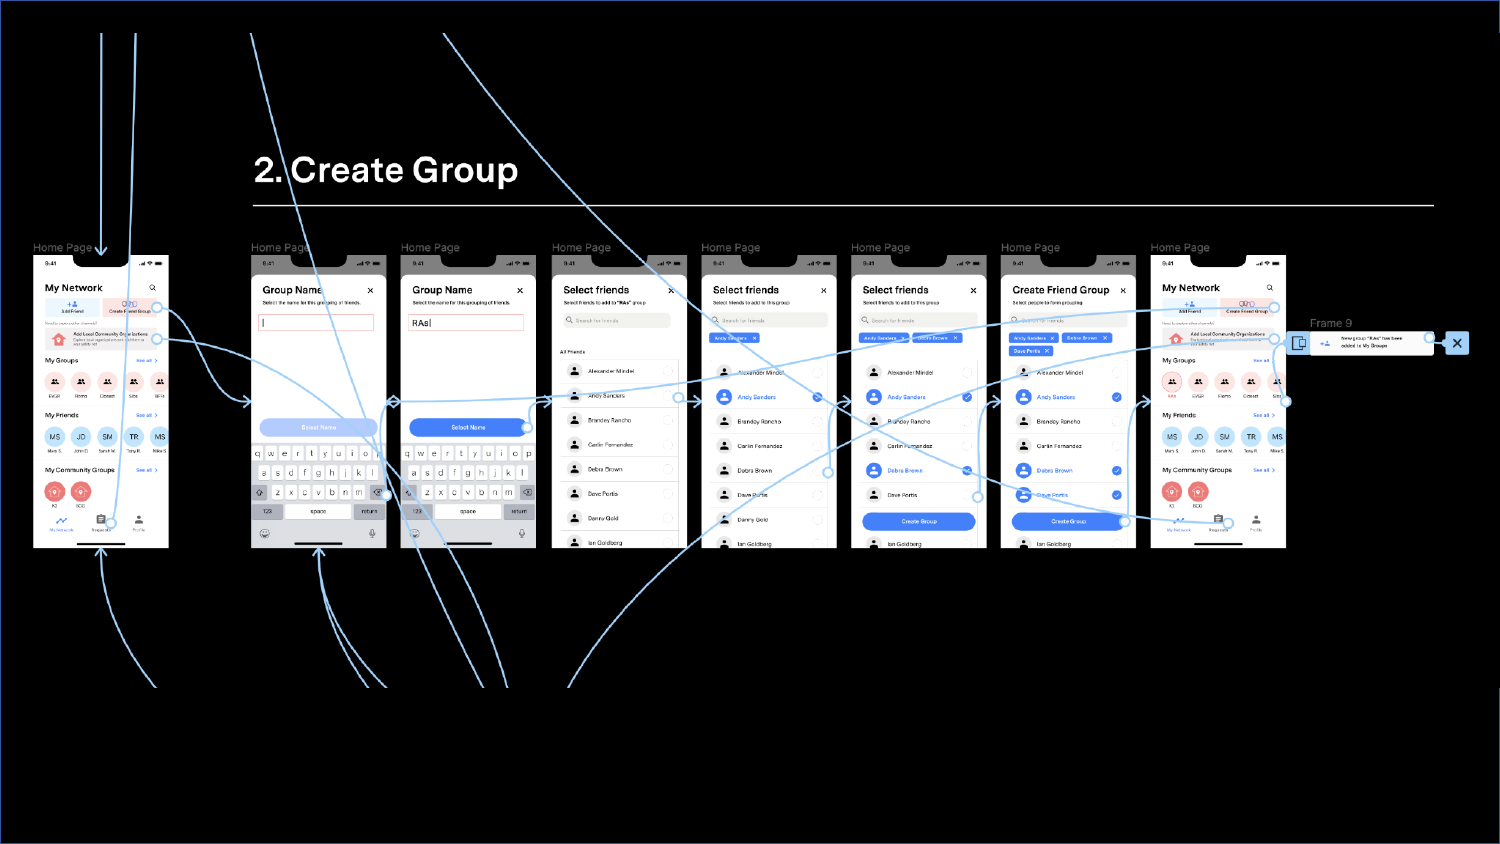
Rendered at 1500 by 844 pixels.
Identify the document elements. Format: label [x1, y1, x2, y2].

text_box [0, 0, 1297, 844]
picture [13, 0, 1500, 844]
